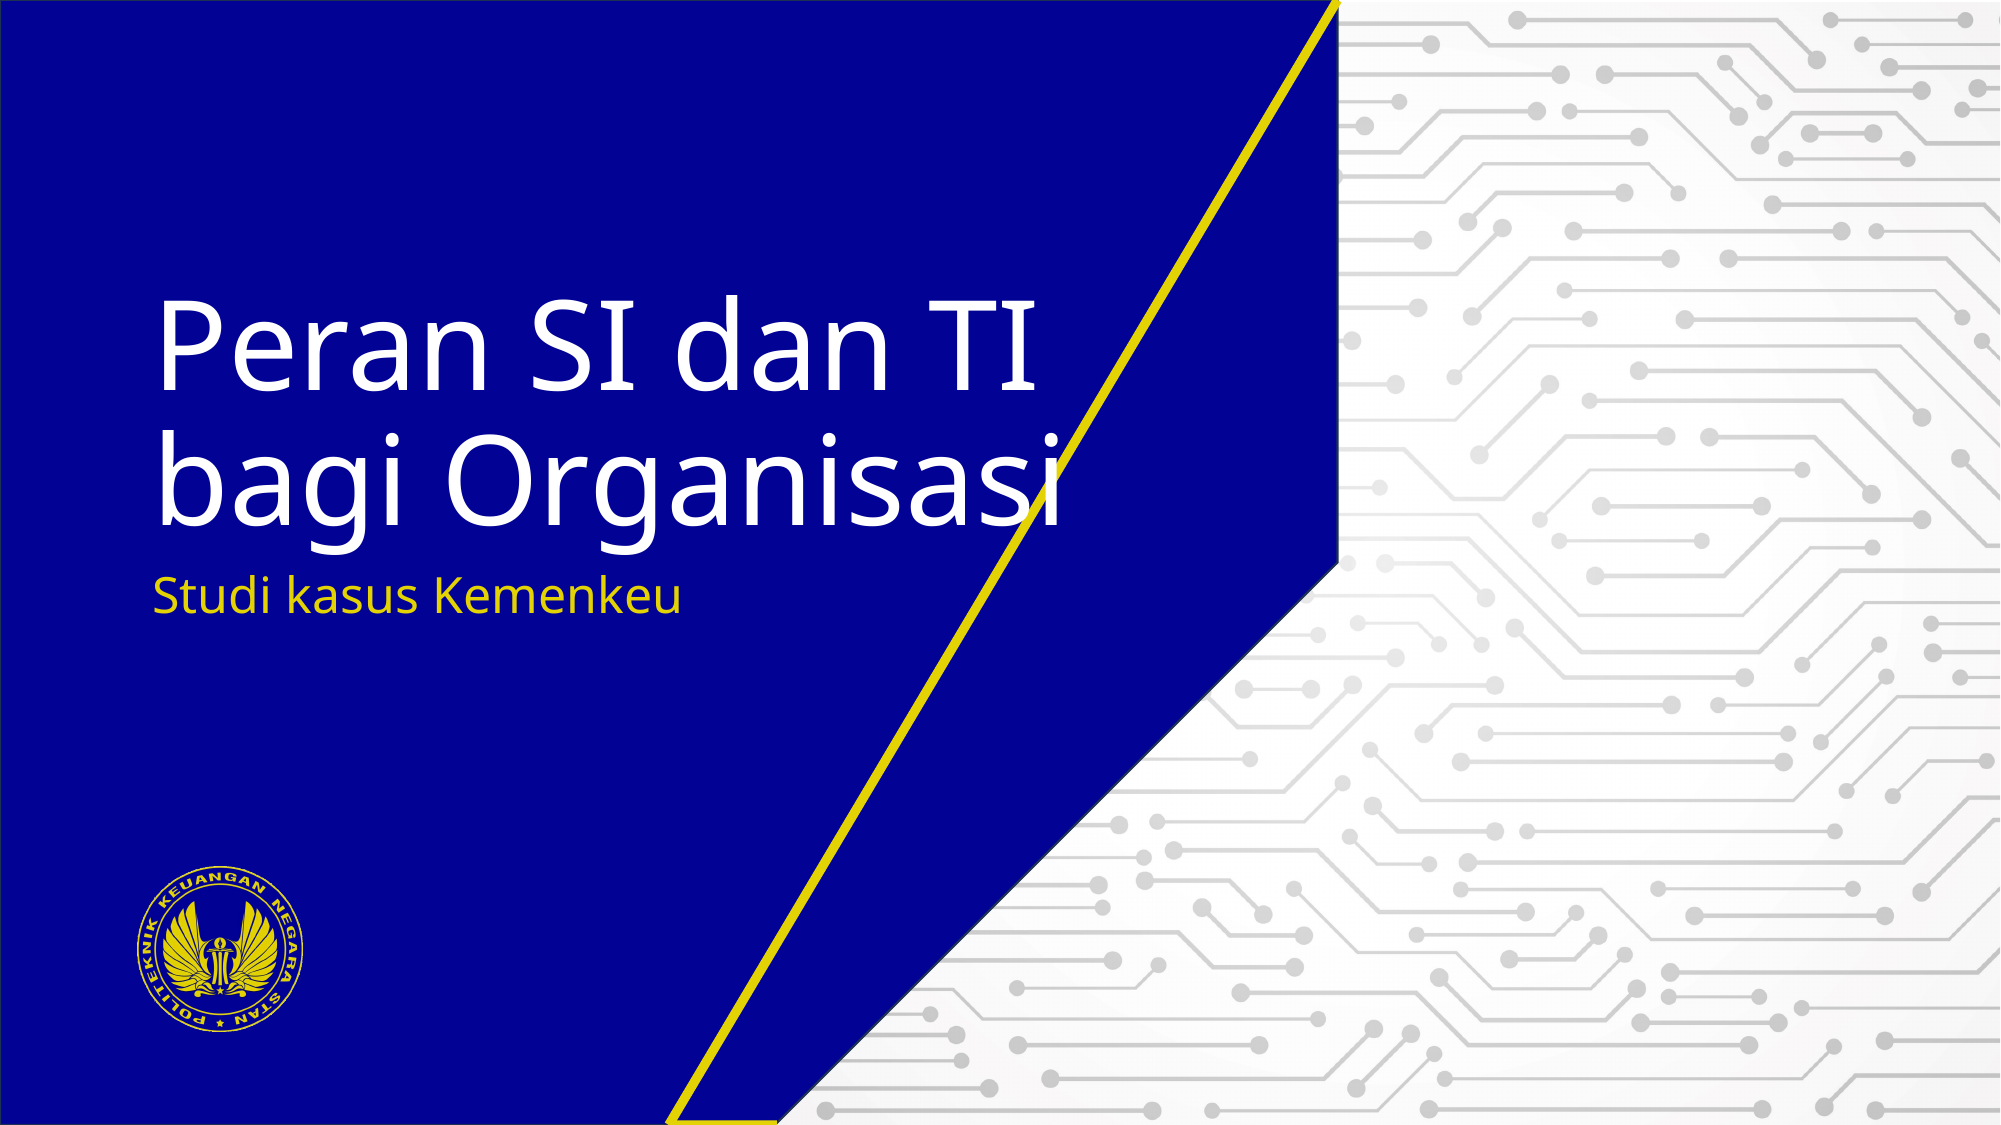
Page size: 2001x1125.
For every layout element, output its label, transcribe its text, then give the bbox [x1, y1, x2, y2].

picture [137, 866, 303, 1032]
list Studi kasus Kemenkeu [137, 562, 1155, 809]
picture [778, 2, 2001, 1125]
title Peran SI dan TI bagi Organisasi [137, 92, 1155, 561]
